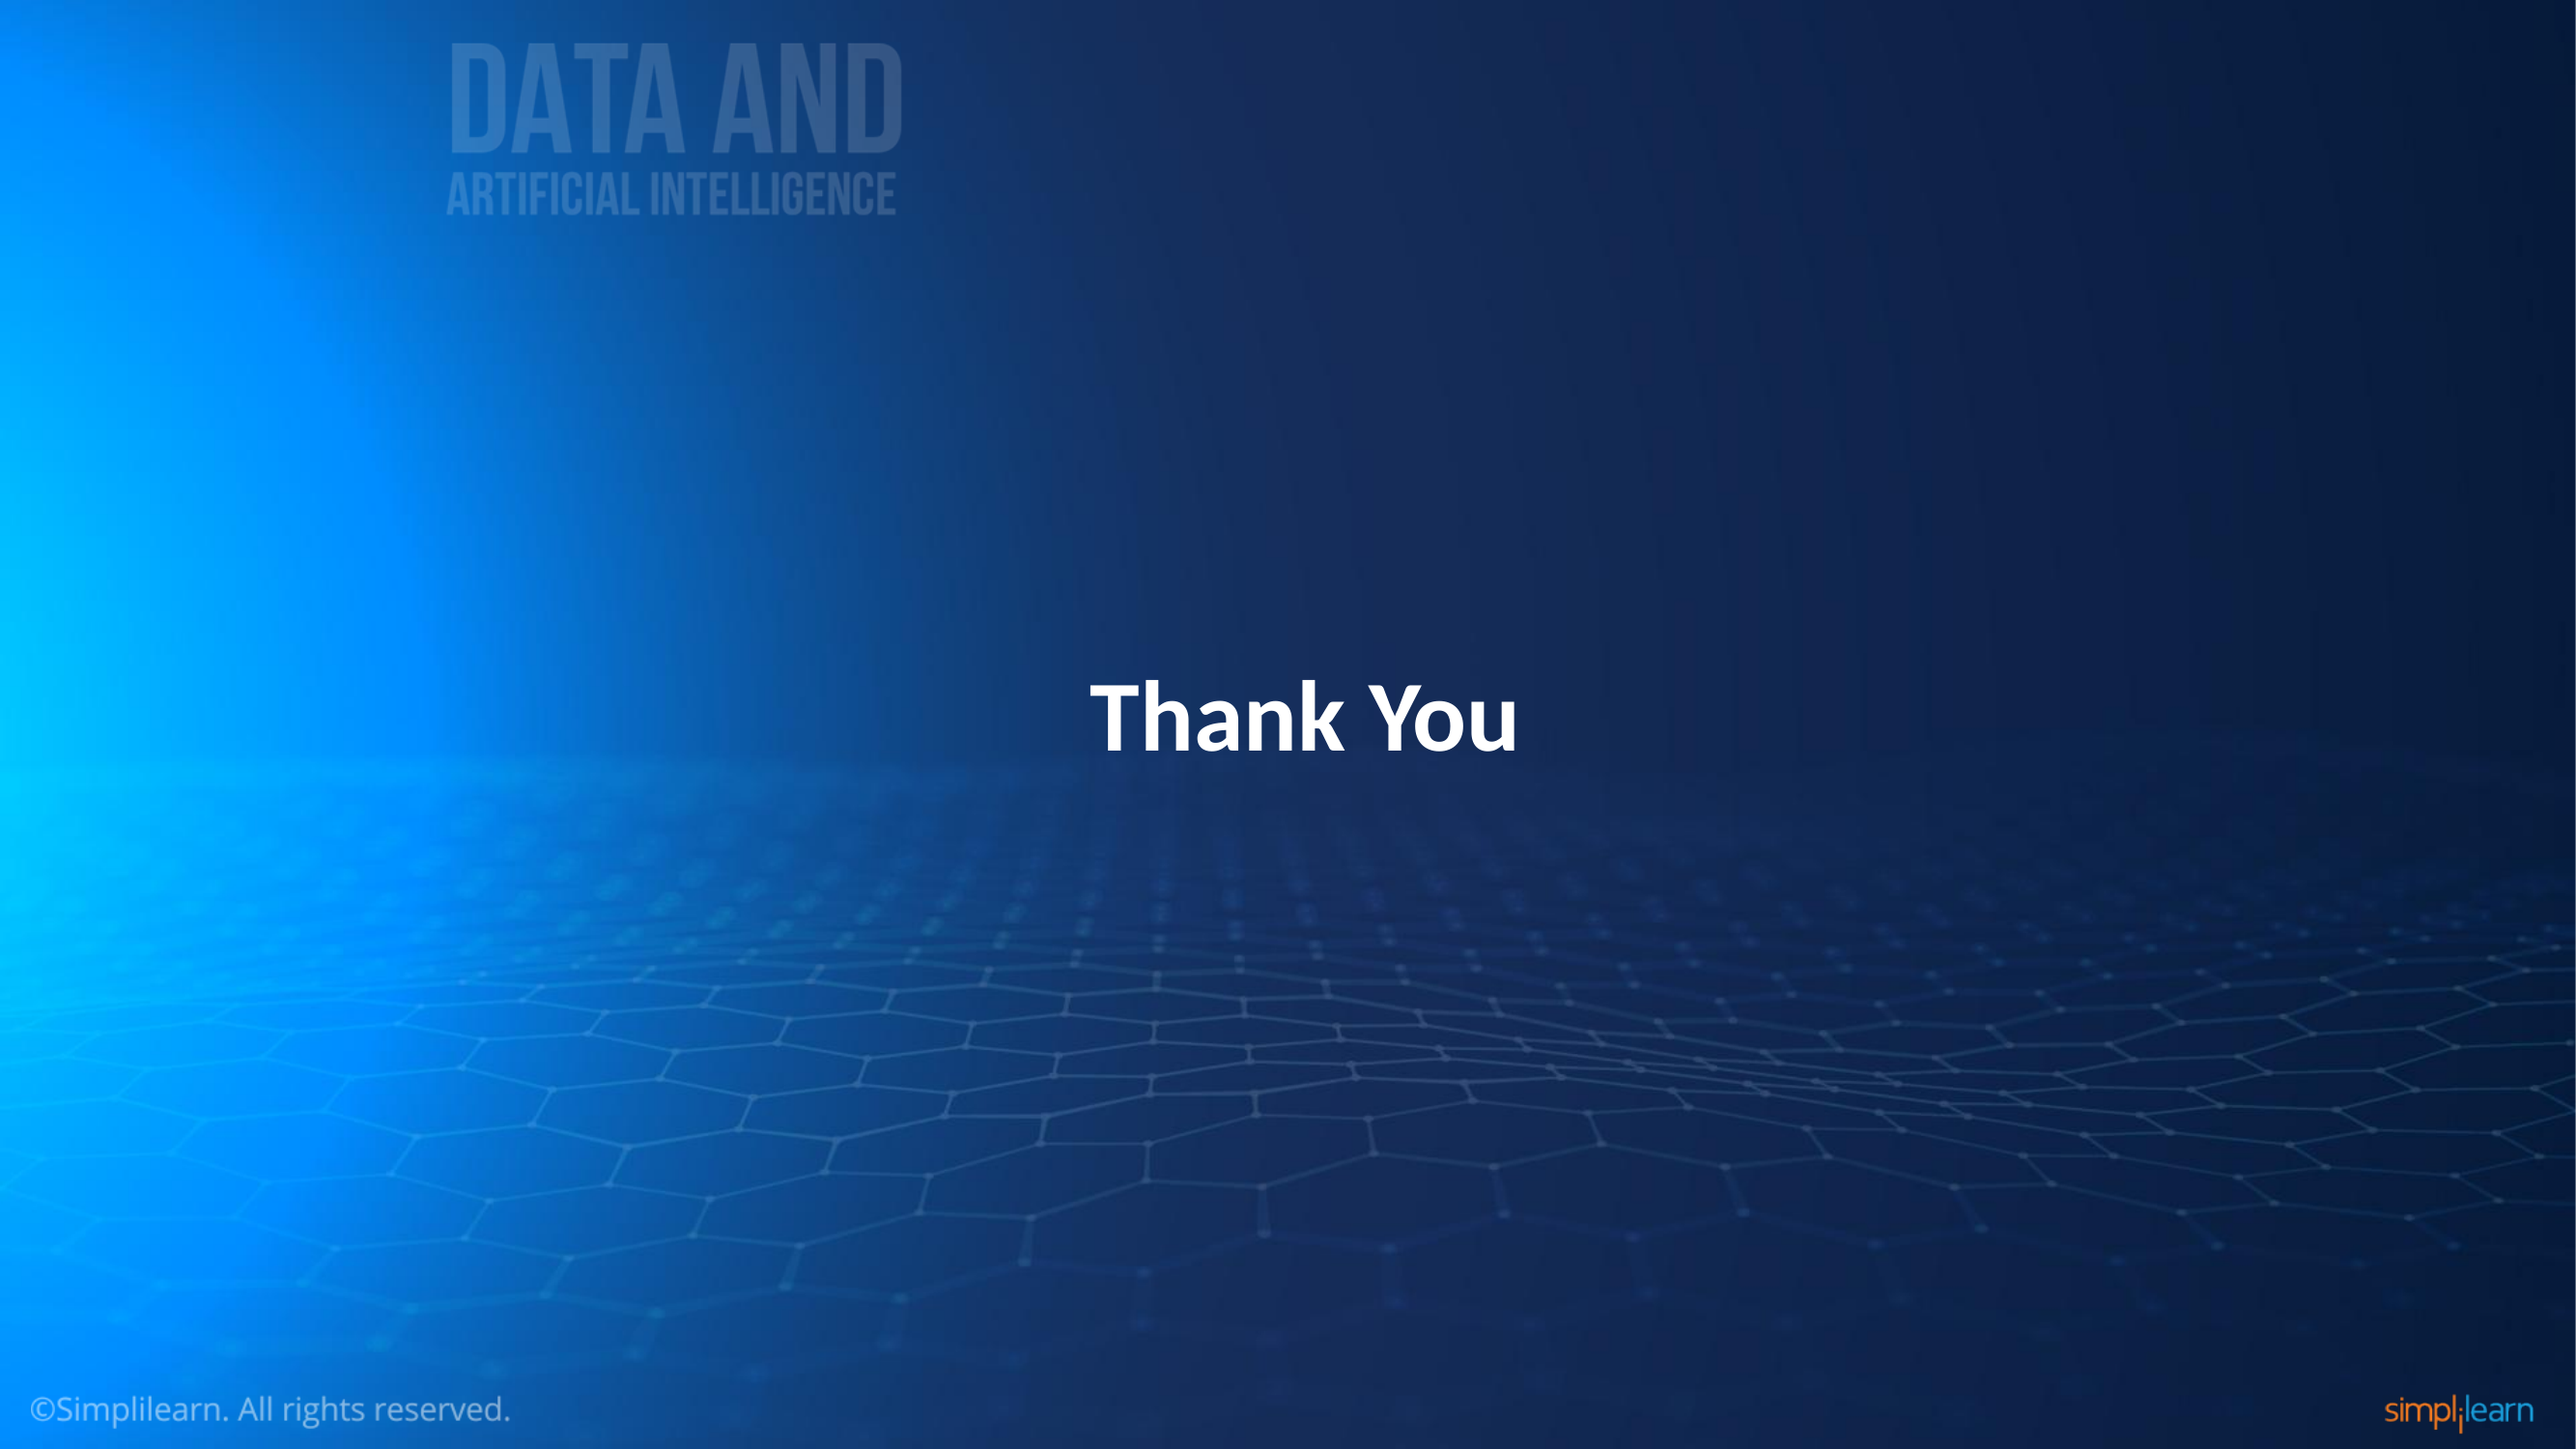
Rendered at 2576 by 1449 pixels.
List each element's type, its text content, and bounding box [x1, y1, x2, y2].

picture [0, 0, 2576, 1449]
list Thank You [619, 643, 1956, 806]
